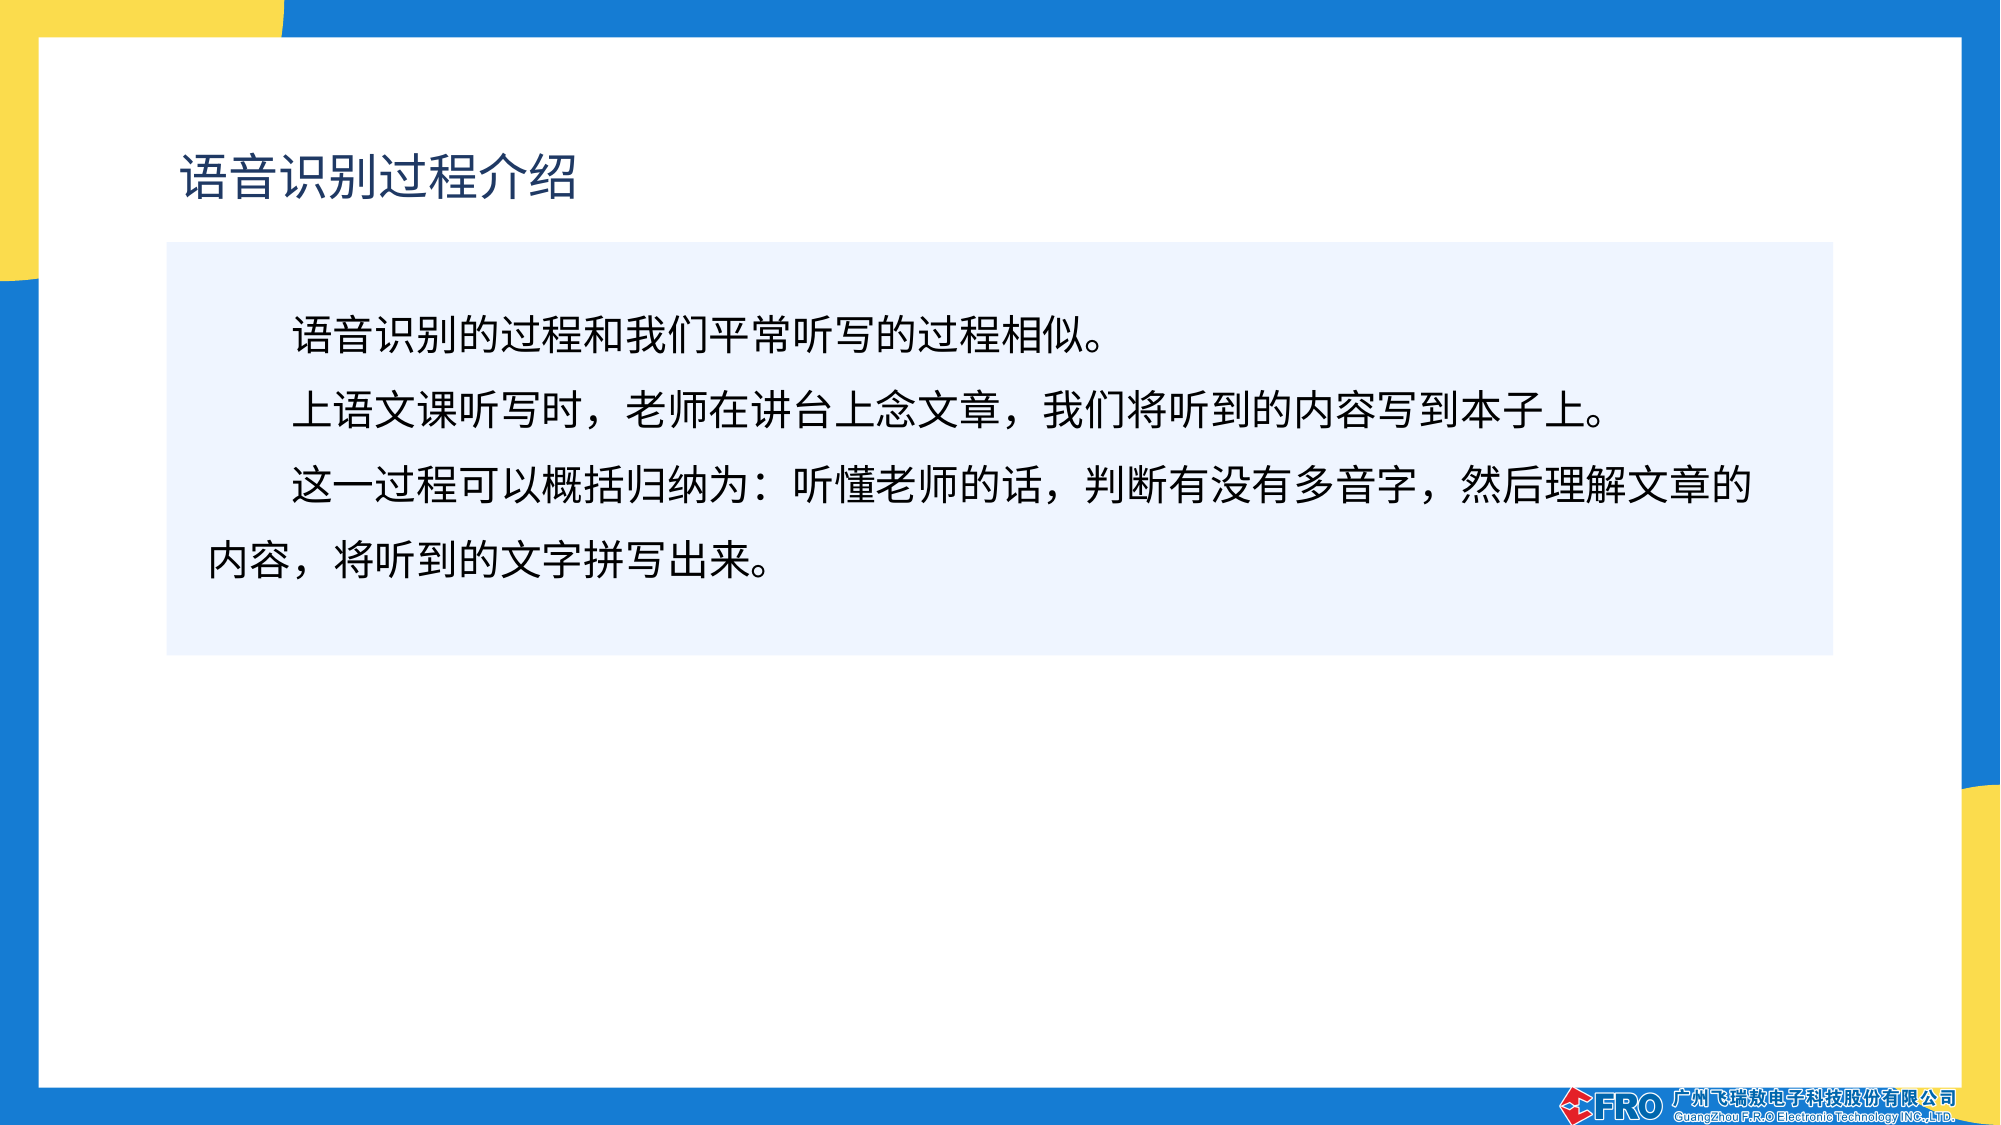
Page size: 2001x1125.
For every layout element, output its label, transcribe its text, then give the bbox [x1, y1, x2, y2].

text_box 语音识别过程介绍 [163, 137, 1144, 213]
text_box 语音识别的过程和我们平常听写的过程相似。 上语文课听写时，老师在讲台上念文章，我们将听到的内容写到本子上。 这一过程可以概括归纳为：听懂老师的话，判断有没有多音字，然后理解文章的内容，将听到的文字拼写出来。 [166, 241, 1834, 656]
picture [1559, 1087, 1956, 1125]
